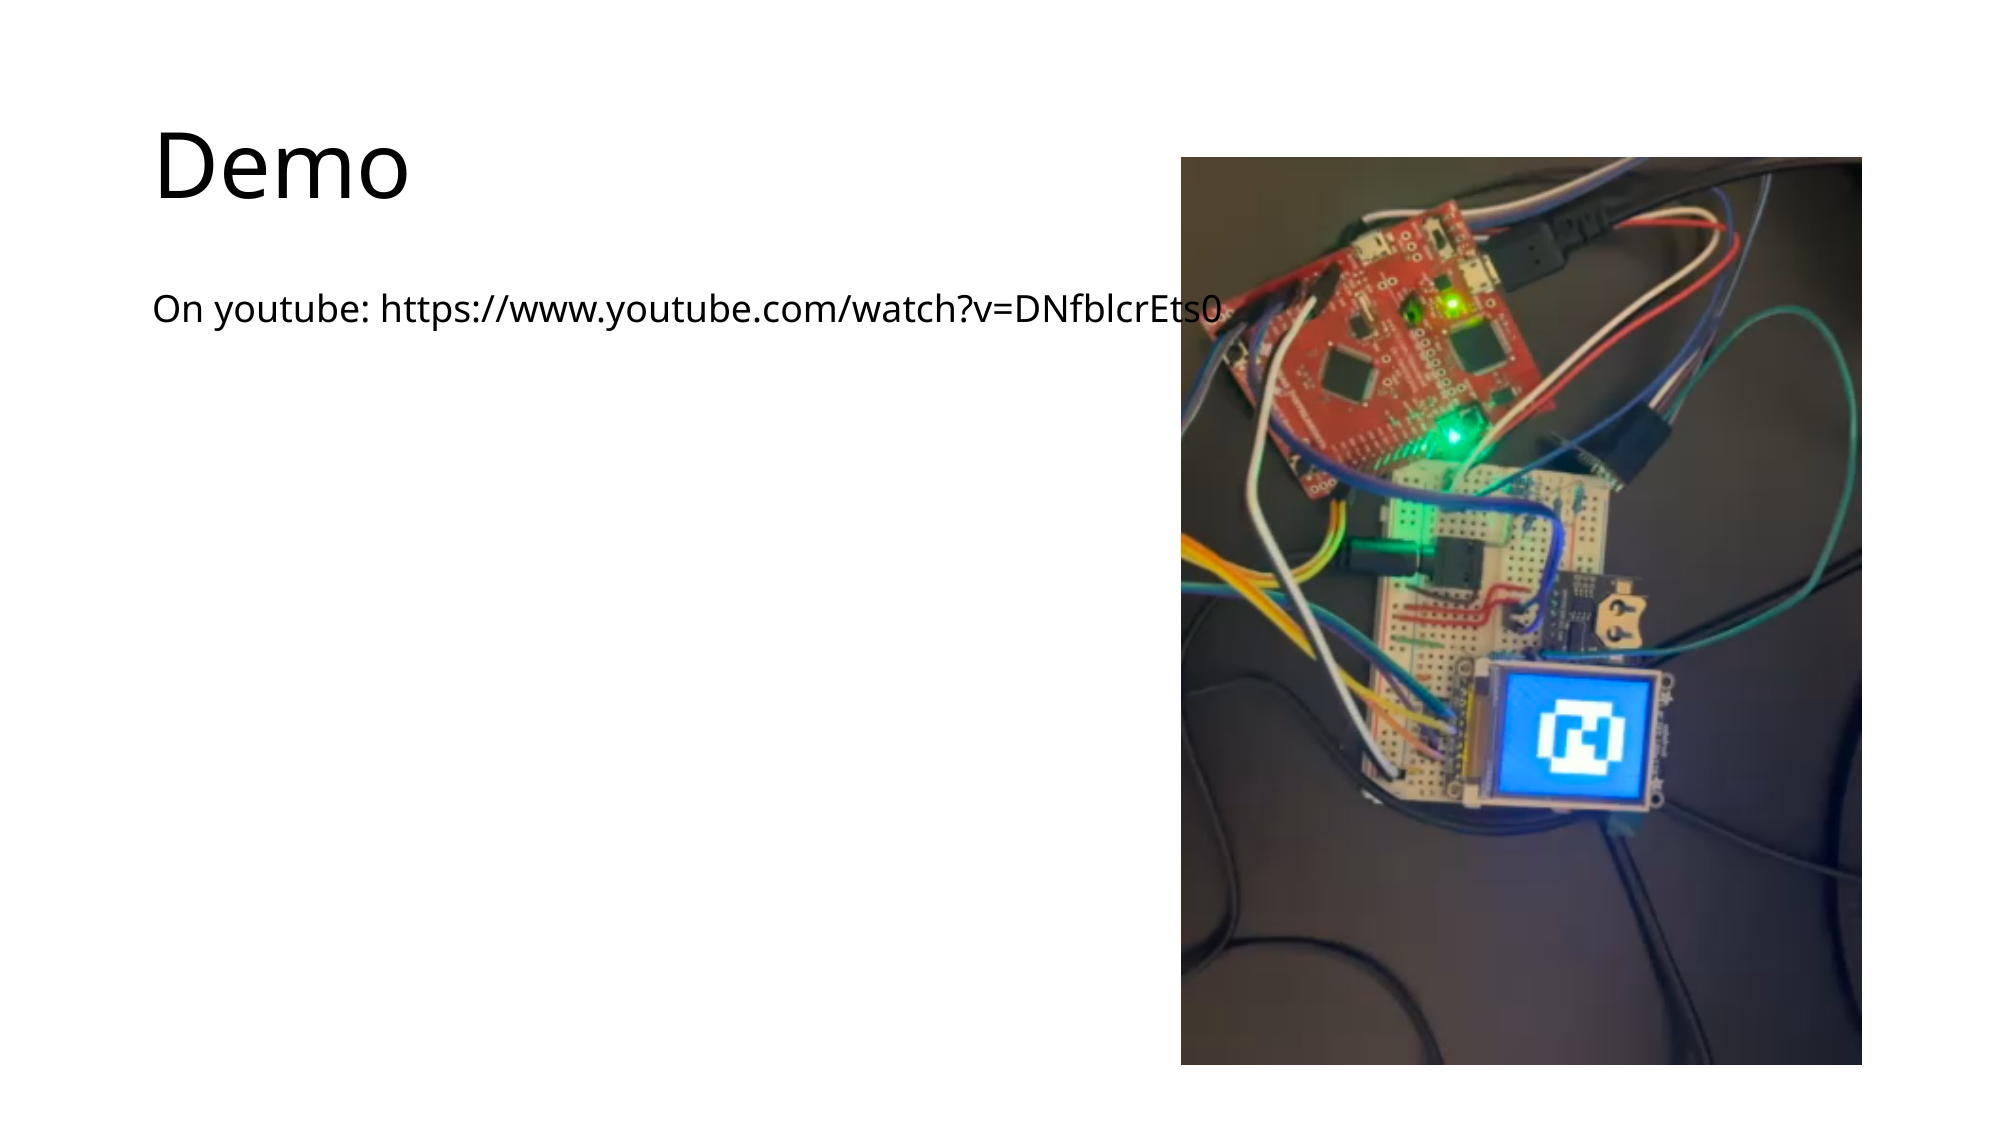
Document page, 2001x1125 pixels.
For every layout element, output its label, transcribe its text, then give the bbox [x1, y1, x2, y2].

text_box On youtube: https://www.youtube.com/watch?v=DNfblcrEts0 [137, 277, 1180, 337]
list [1180, 155, 1864, 1066]
title Demo [137, 59, 1863, 277]
